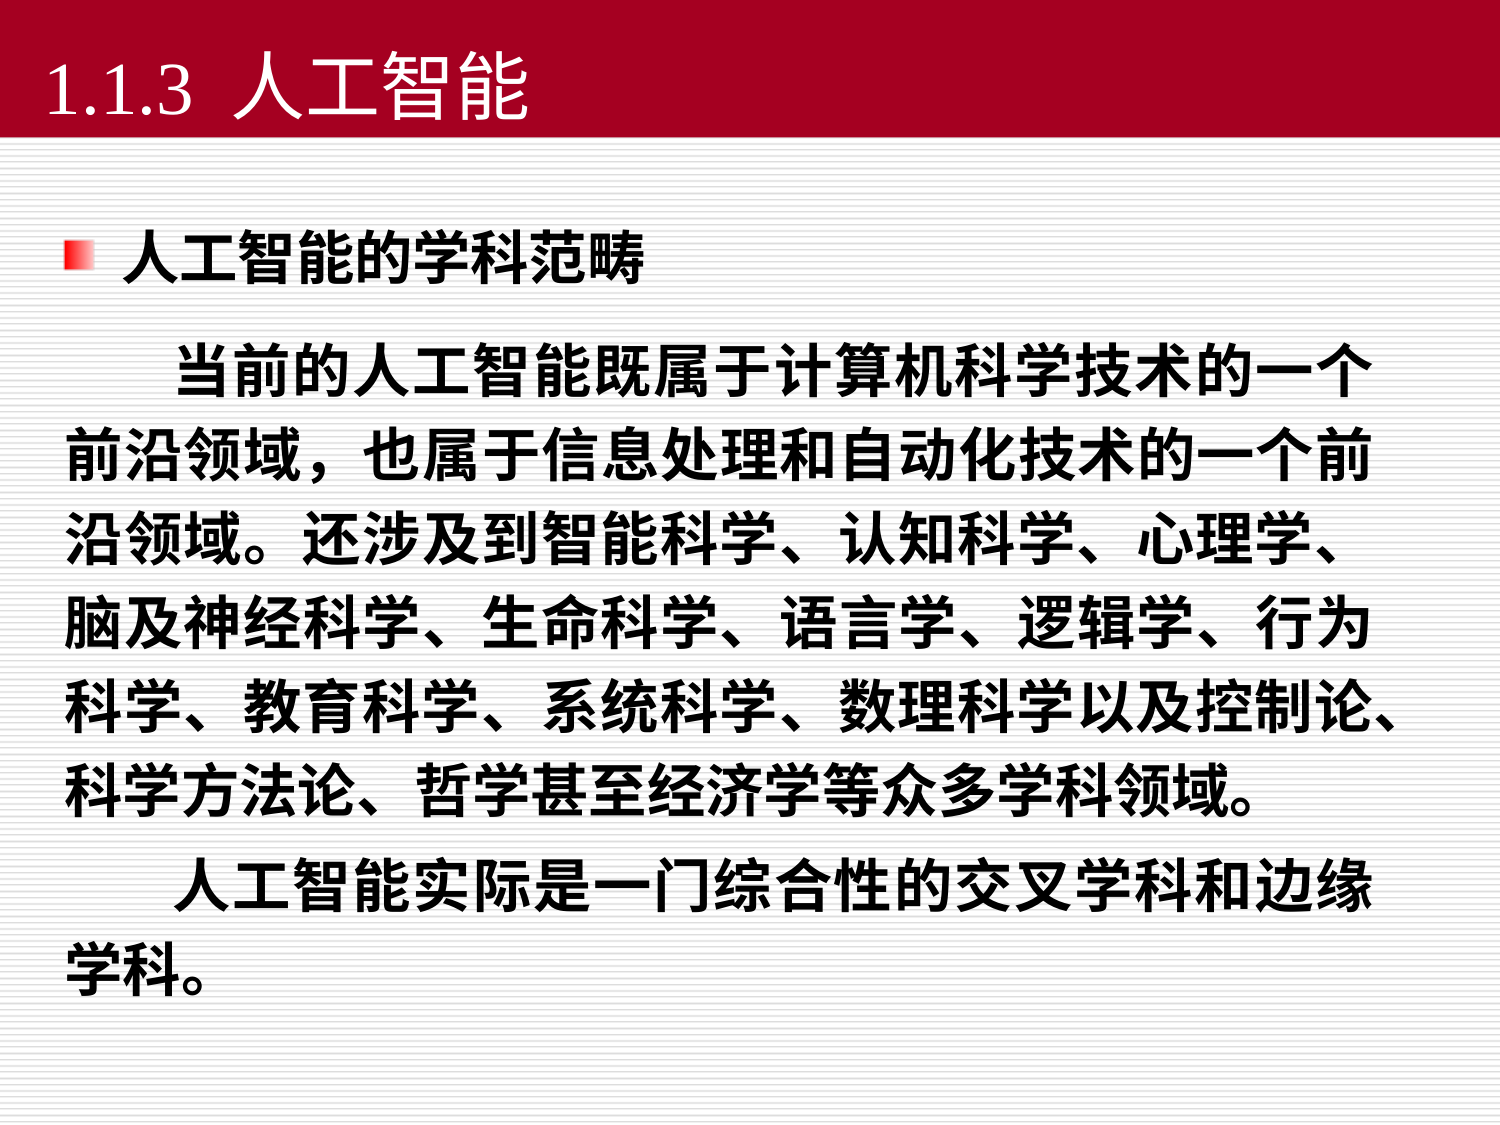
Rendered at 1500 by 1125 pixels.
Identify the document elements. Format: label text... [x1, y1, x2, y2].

text_box 当前的人工智能既属于计算机科学技术的一个前沿领域，也属于信息处理和自动化技术的一个前沿领域。还涉及到智能科学、认知科学、心理学、脑及神经科学、生命科学、语言学、逻辑学、行为科学、教育科学、系统科学、数理科学以及控制论、科学方法论、哲学甚至经济学等众多学科领域。 人工智能实际是一门综合性的交叉学科和边缘学科。 [49, 312, 1389, 1050]
title 1.1.3 人工智能 [0, 0, 1500, 138]
list 人工智能的学科范畴 [48, 200, 1461, 313]
slide_number [1137, 1062, 1463, 1122]
picture [0, 138, 1500, 1125]
